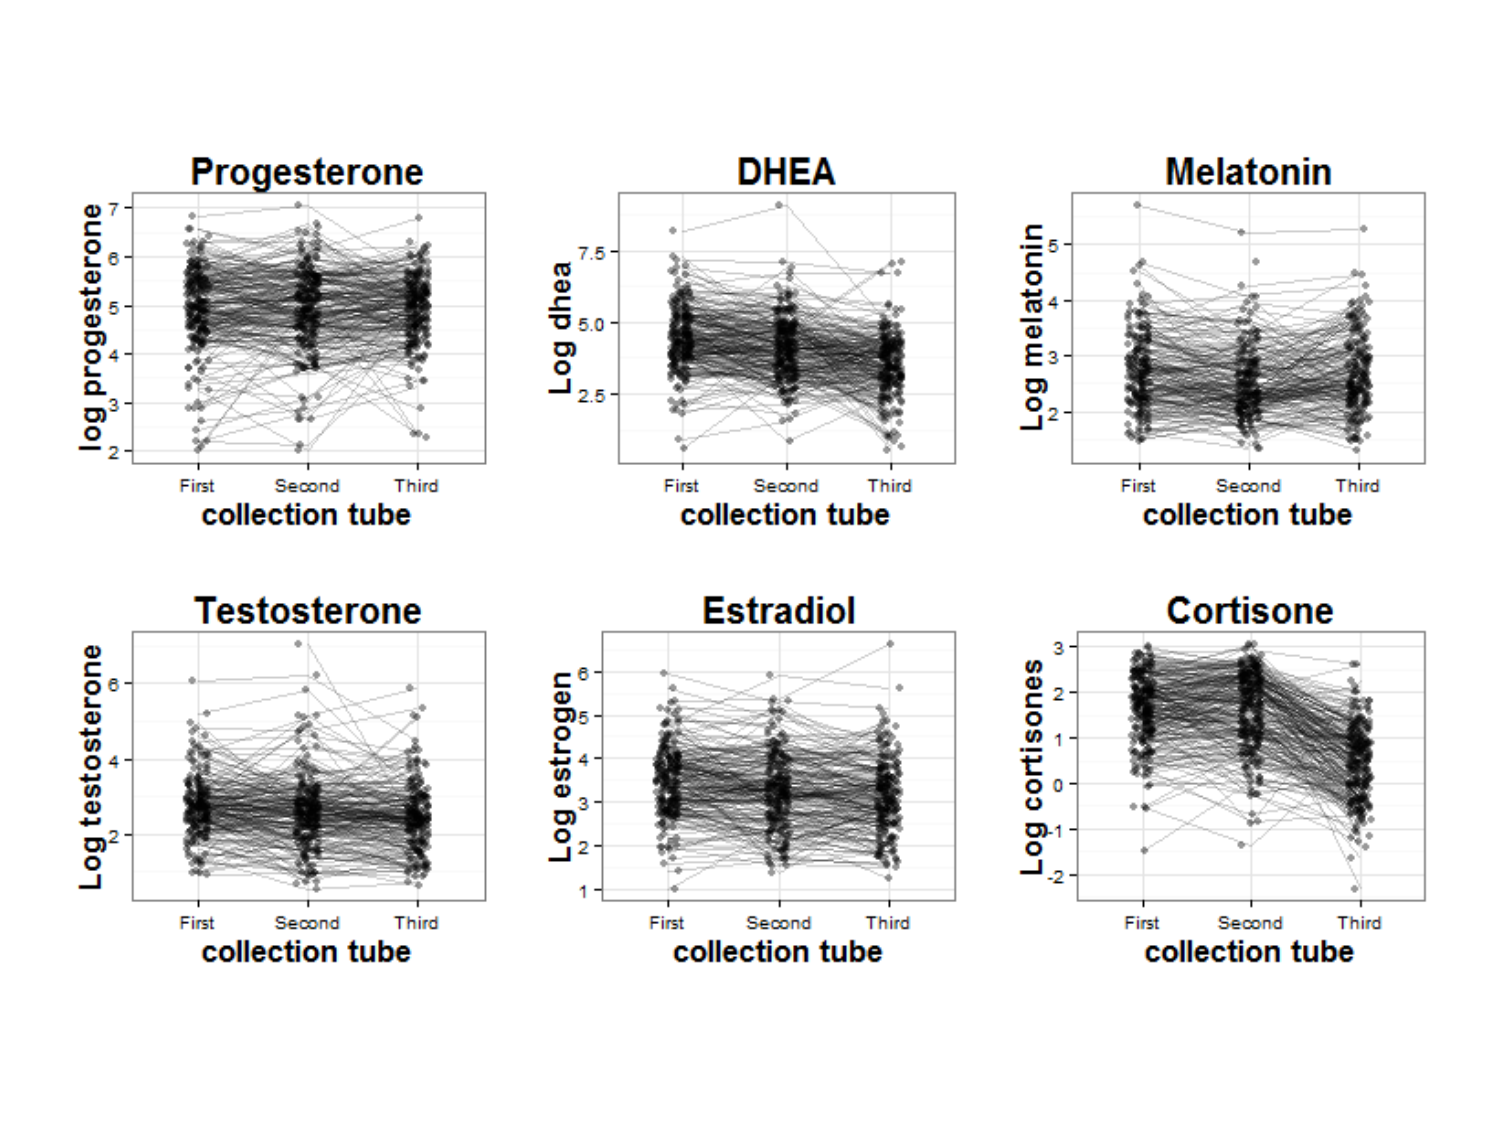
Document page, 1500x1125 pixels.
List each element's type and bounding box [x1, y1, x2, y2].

picture [49, 112, 1461, 988]
